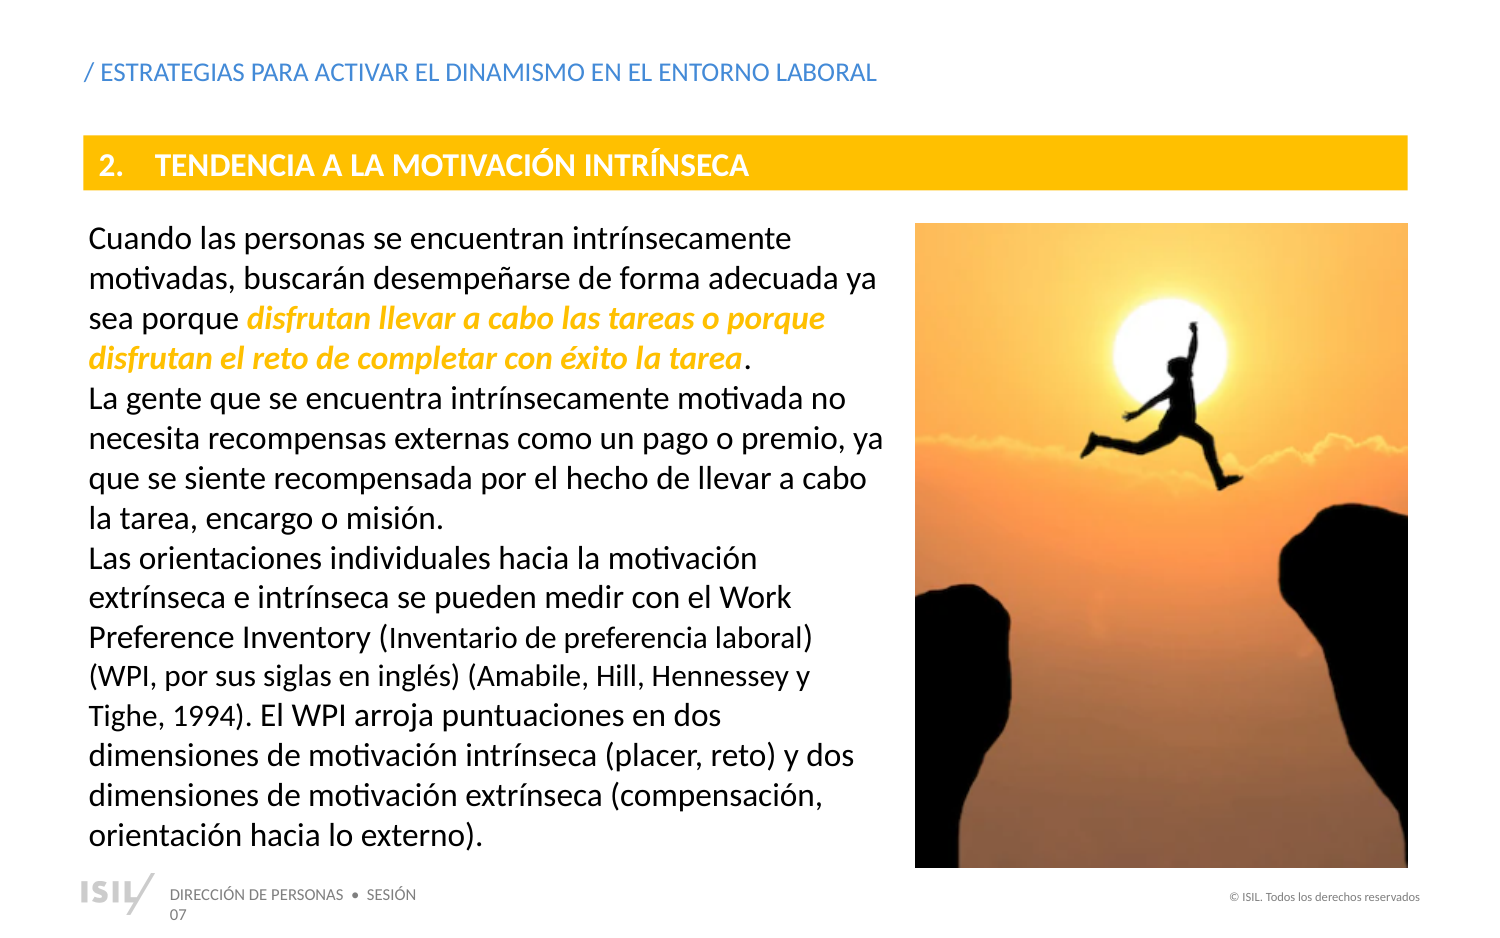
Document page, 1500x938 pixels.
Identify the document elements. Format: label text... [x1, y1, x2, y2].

text_box Cuando las personas se encuentran intrínsecamente motivadas, buscarán desempeñarse de forma adecuada ya sea porque disfrutan llevar a cabo las tareas o porque disfrutan el reto de completar con éxito la tarea. La gente que se encuentra intrínsecamente motivada no necesita recompensas externas como un pago o premio, ya que se siente recompensada por el hecho de llevar a cabo la tarea, encargo o misión. Las orientaciones individuales hacia la motivación extrínseca e intrínseca se pueden medir con el Work Preference Inventory (Inventario de preferencia laboral) (WPI, por sus siglas en inglés) (Amabile, Hill, Hennessey y Tighe, 1994). El WPI arroja puntuaciones en dos dimensiones de motivación intrínseca (placer, reto) y dos dimensiones de motivación extrínseca (compensación, orientación hacia lo externo). [73, 208, 900, 861]
text_box / ESTRATEGIAS PARA ACTIVAR EL DINAMISMO EN EL ENTORNO LABORAL [83, 54, 1308, 87]
picture [915, 223, 1408, 868]
text_box TENDENCIA A LA MOTIVACIÓN INTRÍNSECA [83, 135, 1408, 191]
